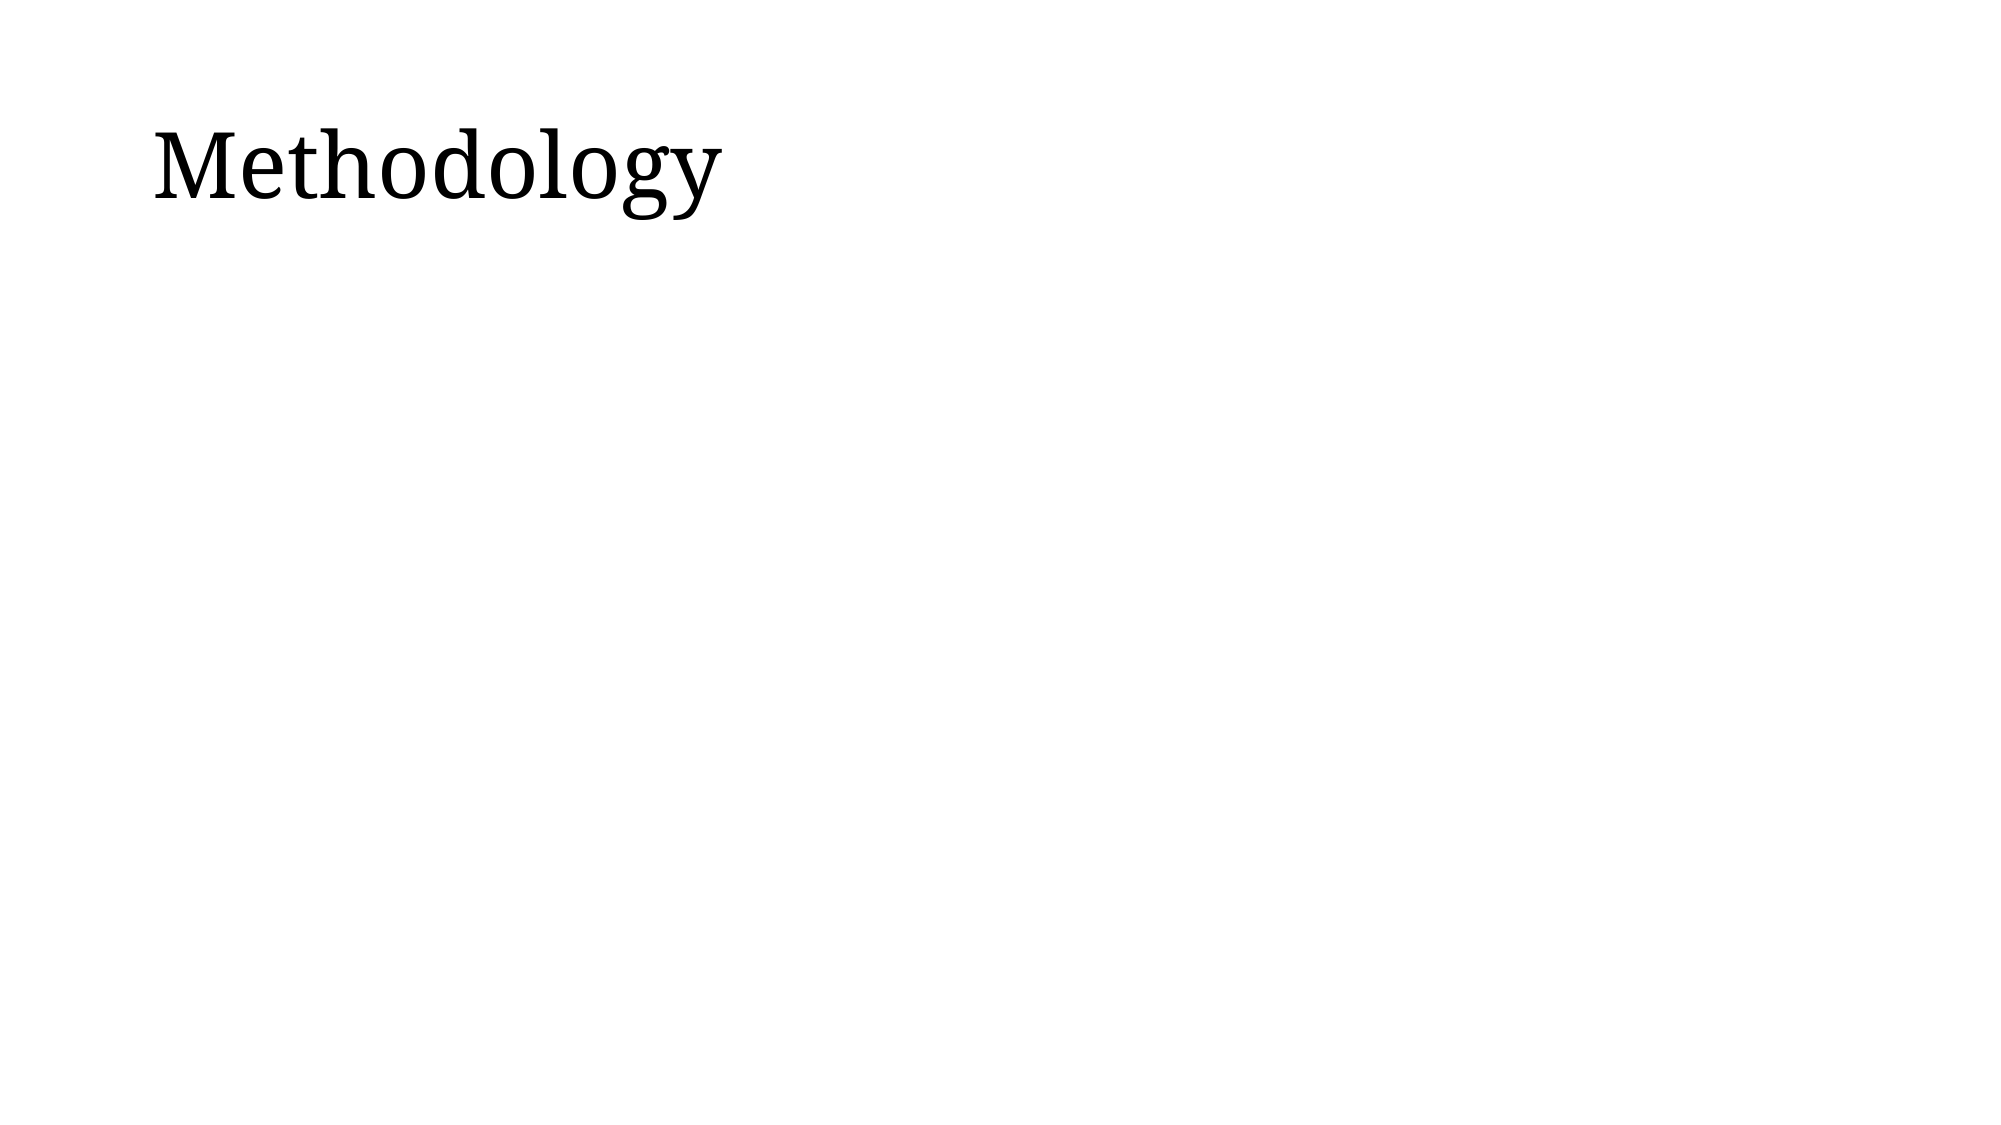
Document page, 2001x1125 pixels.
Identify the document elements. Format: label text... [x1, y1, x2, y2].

title Methodology [137, 59, 1863, 278]
